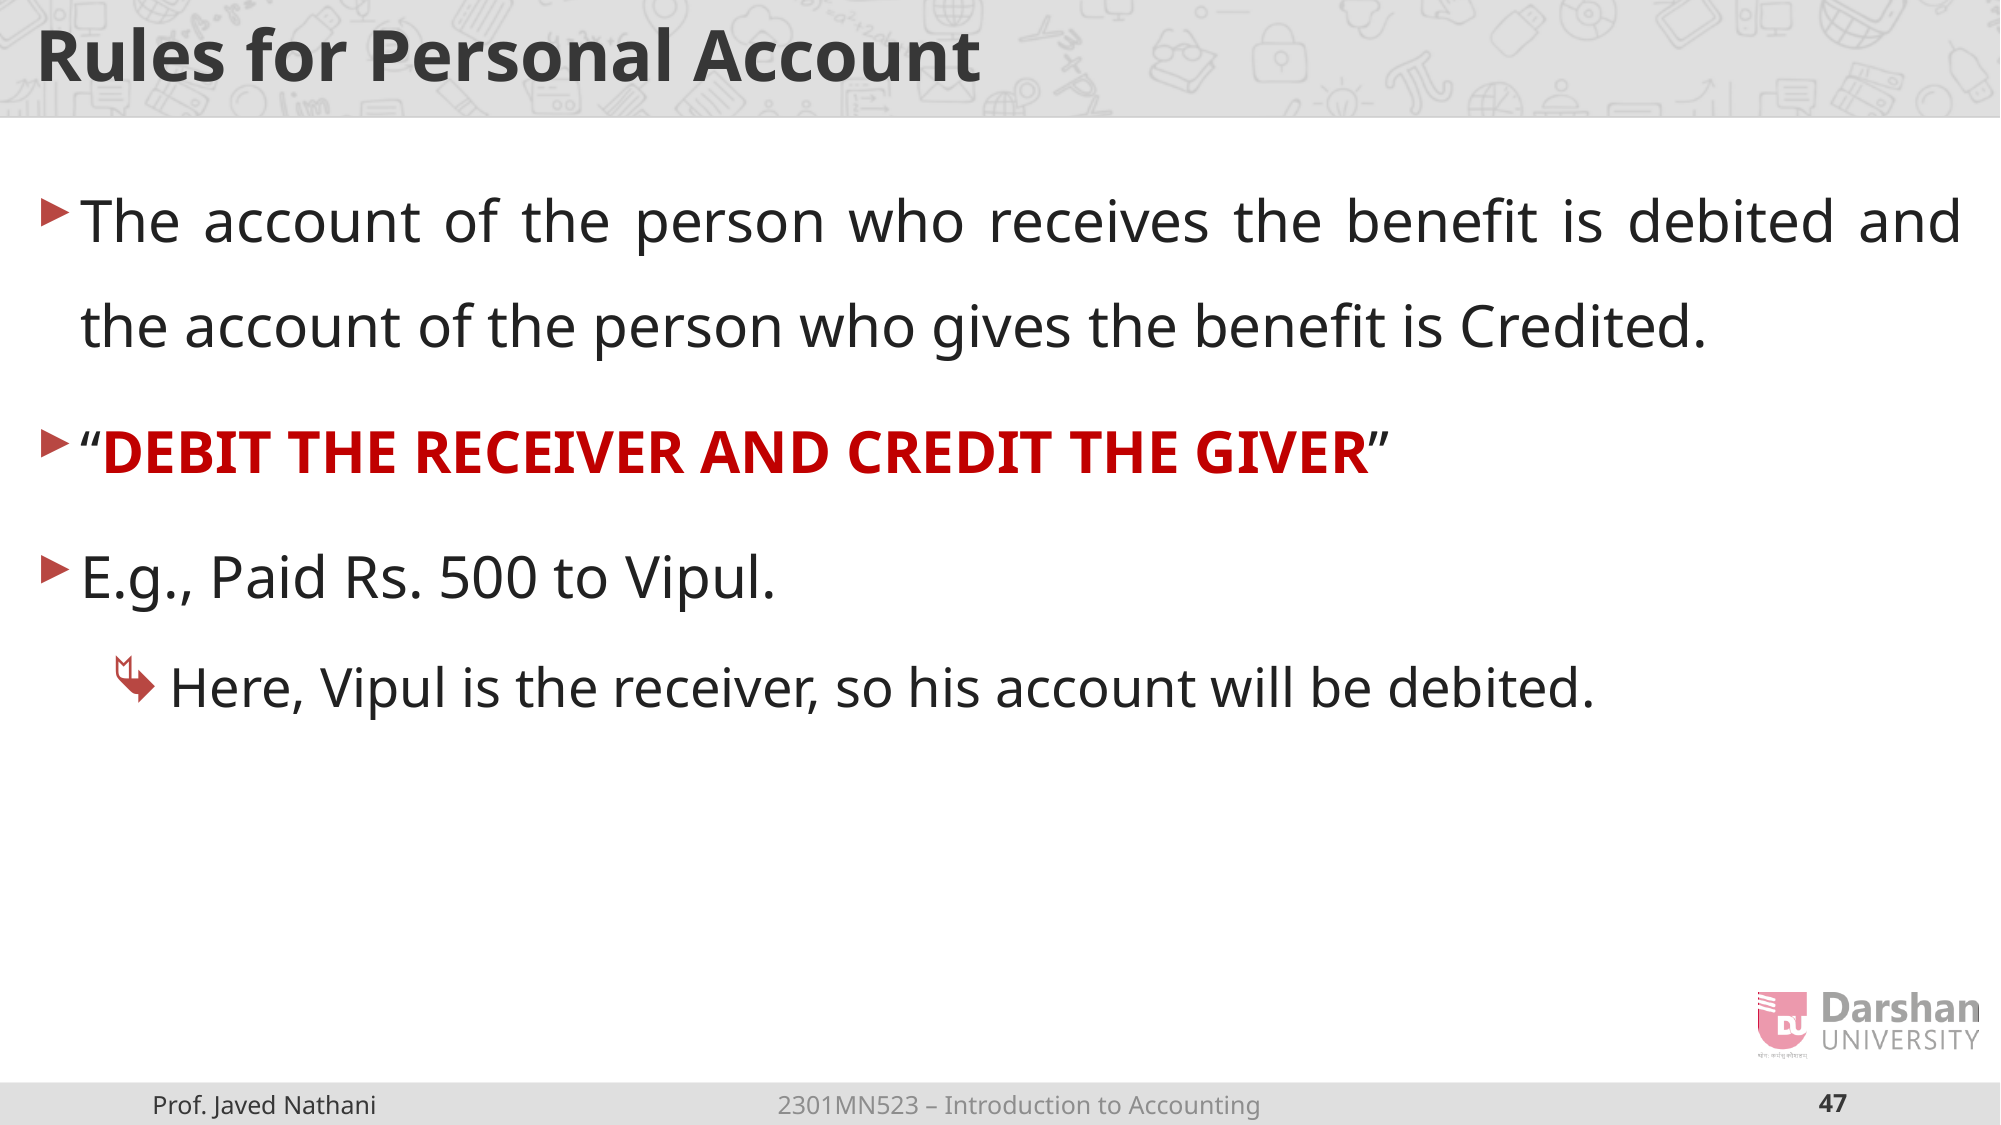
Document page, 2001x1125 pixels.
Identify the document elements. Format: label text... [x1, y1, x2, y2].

title Rules for Personal Account [0, 0, 2000, 117]
list The account of the person who receives the benefit is debited and the account of the person who gives the benefit is Credited. “DEBIT THE RECEIVER AND CREDIT THE GIVER” E.g., Paid Rs. 500 to Vipul. Here, Vipul is the receiver, so his account will be debited. [21, 141, 1979, 1059]
